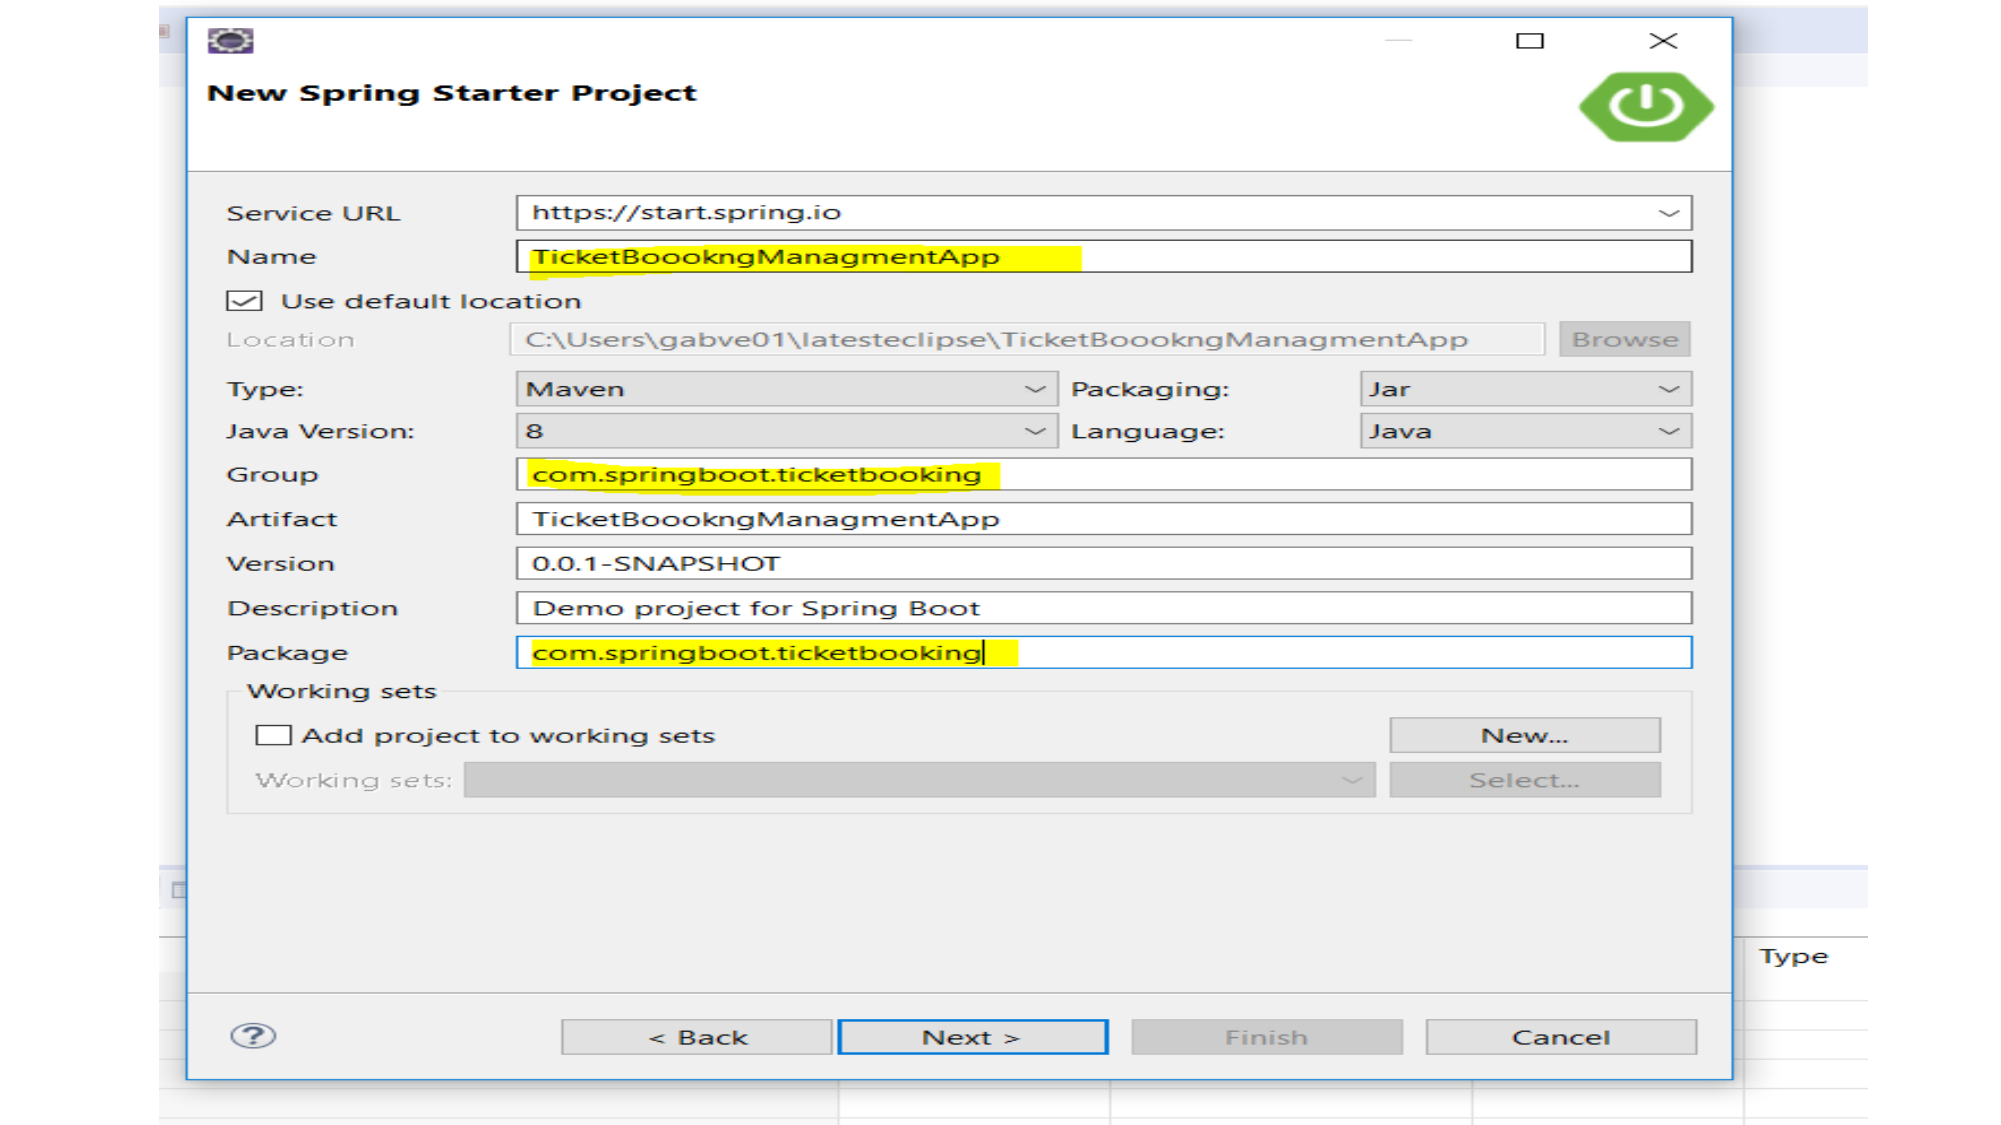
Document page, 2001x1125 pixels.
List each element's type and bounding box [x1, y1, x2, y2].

picture [159, 0, 1868, 1125]
